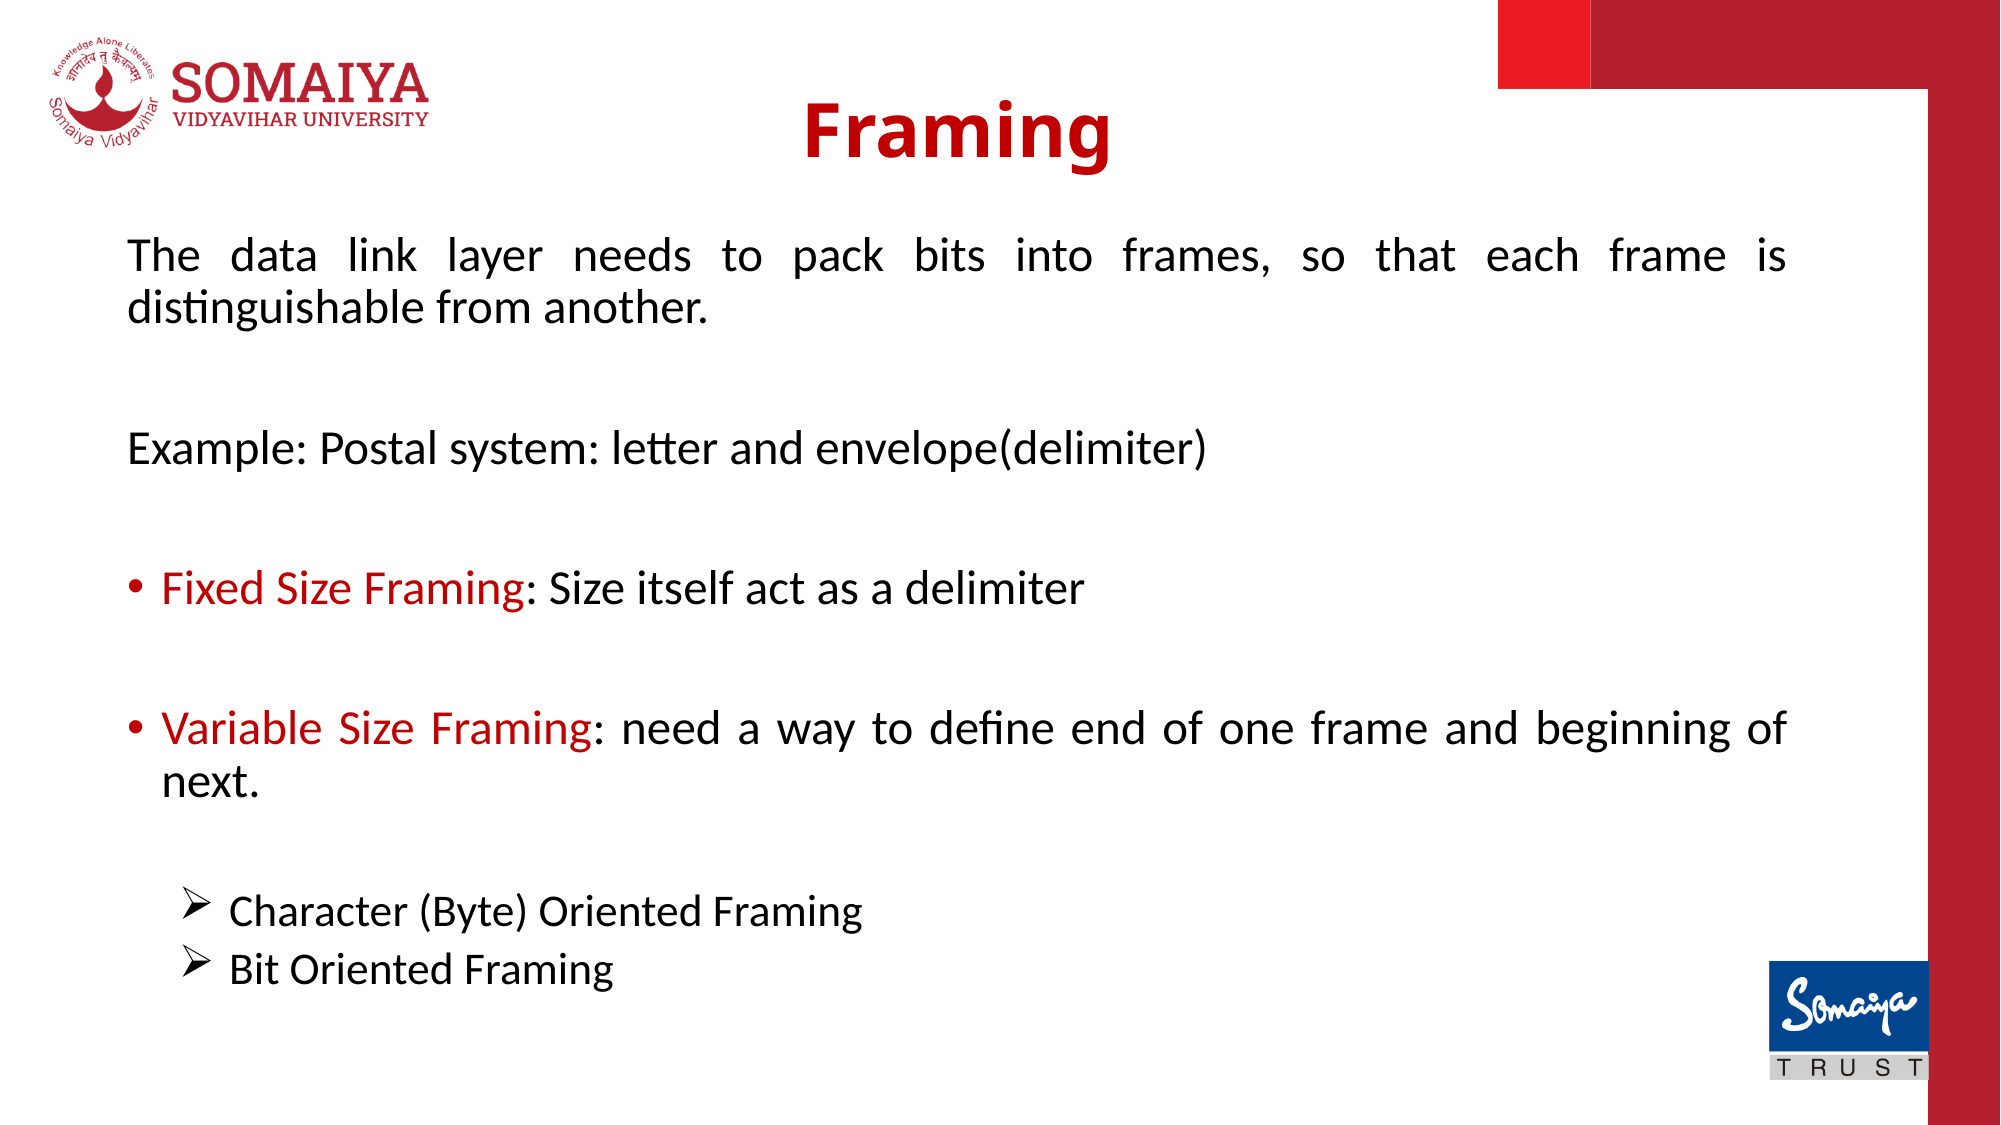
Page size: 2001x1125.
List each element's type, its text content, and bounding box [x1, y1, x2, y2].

text_box The data link layer needs to pack bits into frames, so that each frame is distinguishable from another. Example: Postal system: letter and envelope(delimiter) Fixed Size Framing: Size itself act as a delimiter Variable Size Framing: need a way to define end of one frame and beginning of next. Character (Byte) Oriented Framing Bit Oriented Framing [112, 221, 1805, 1003]
title Framing [501, 45, 1415, 221]
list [1769, 961, 1929, 1080]
picture [14, 28, 463, 175]
picture [1498, 0, 2000, 1125]
